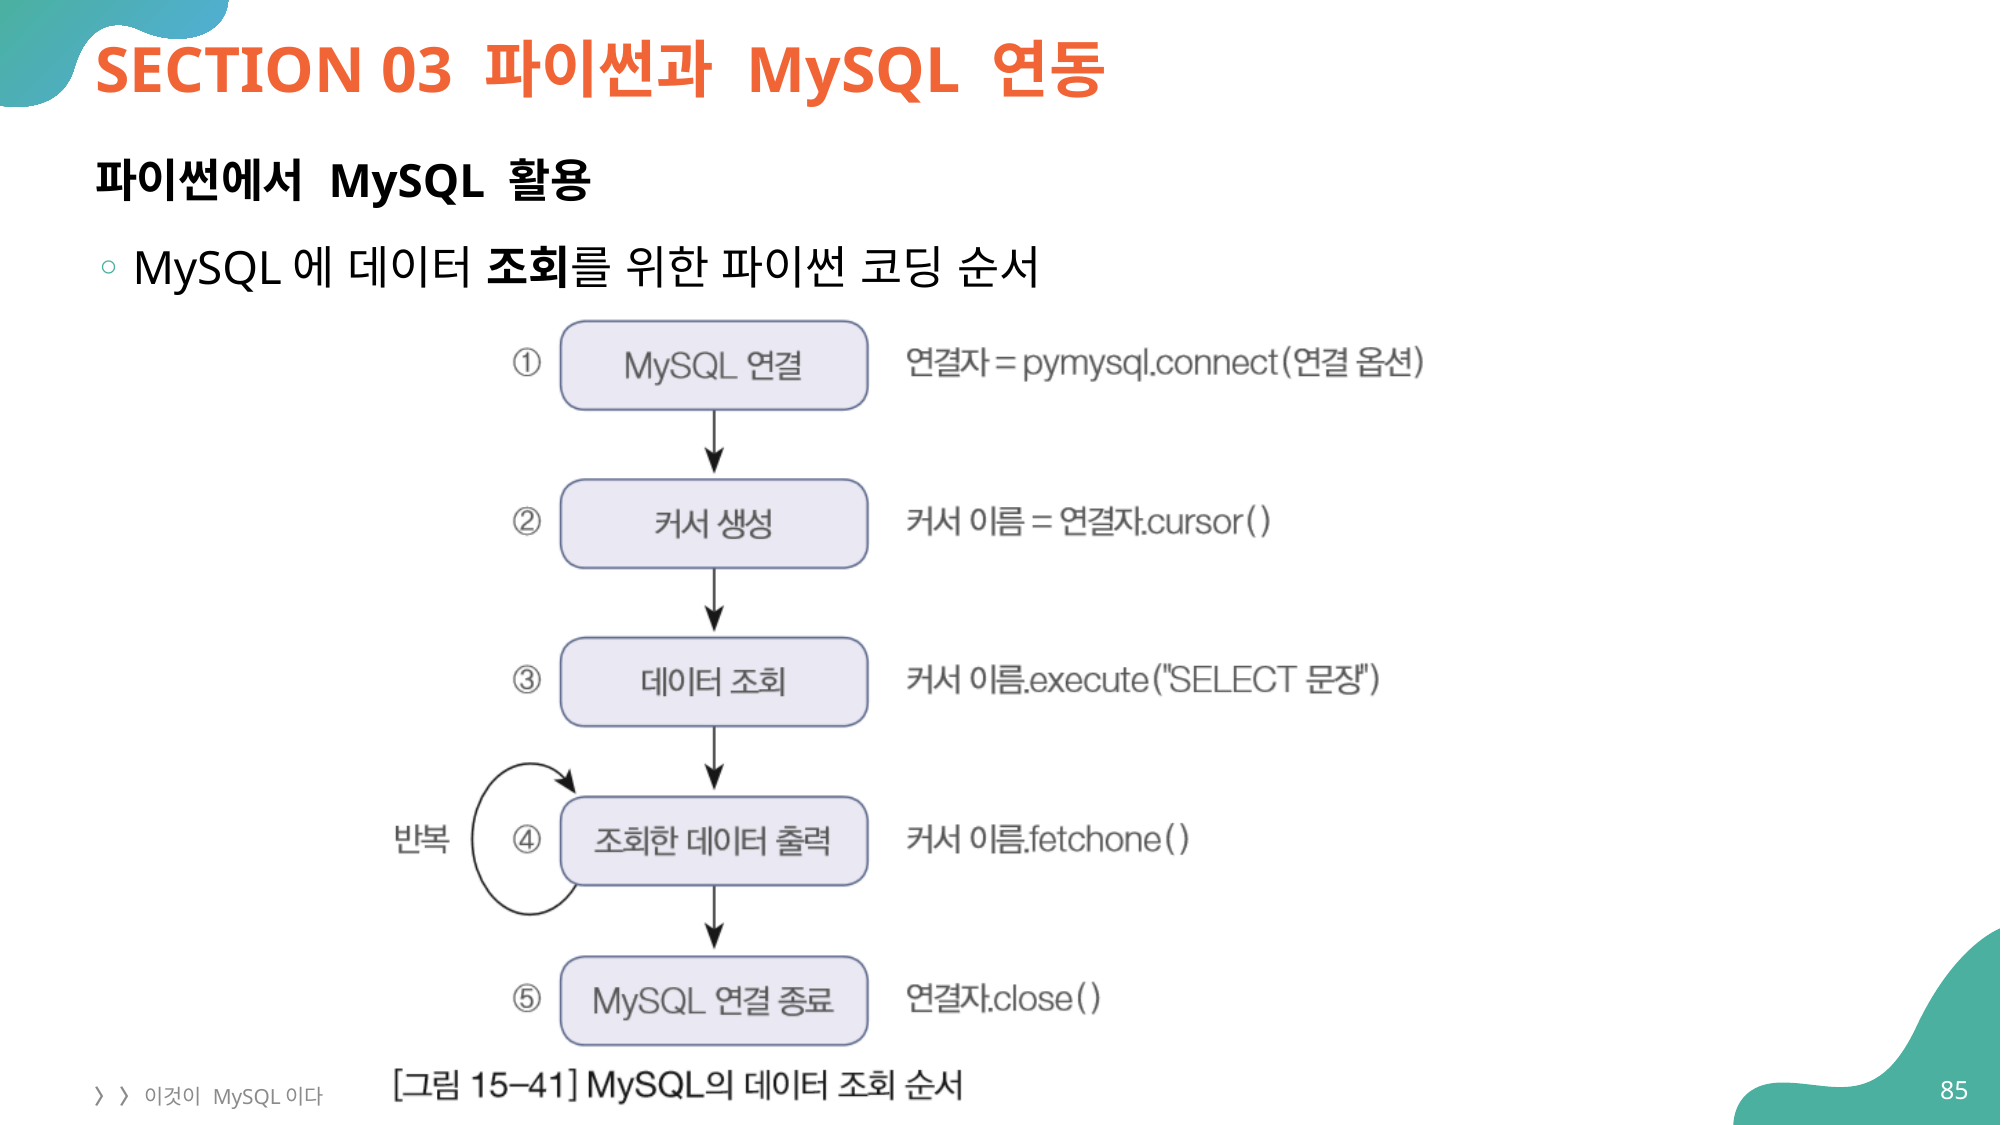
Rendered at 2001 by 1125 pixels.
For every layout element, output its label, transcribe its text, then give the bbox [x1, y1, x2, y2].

list 파이썬에서 MySQL 활용 MySQL에 데이터 조회를 위한 파이썬 코딩 순서 [79, 133, 1931, 1062]
picture [385, 306, 1434, 1106]
title SECTION 03 파이썬과 MySQL 연동 [79, 17, 1931, 128]
slide_number 85 [1917, 1061, 1984, 1122]
footer 〉 〉 이것이 MySQL이다 [79, 1078, 755, 1114]
